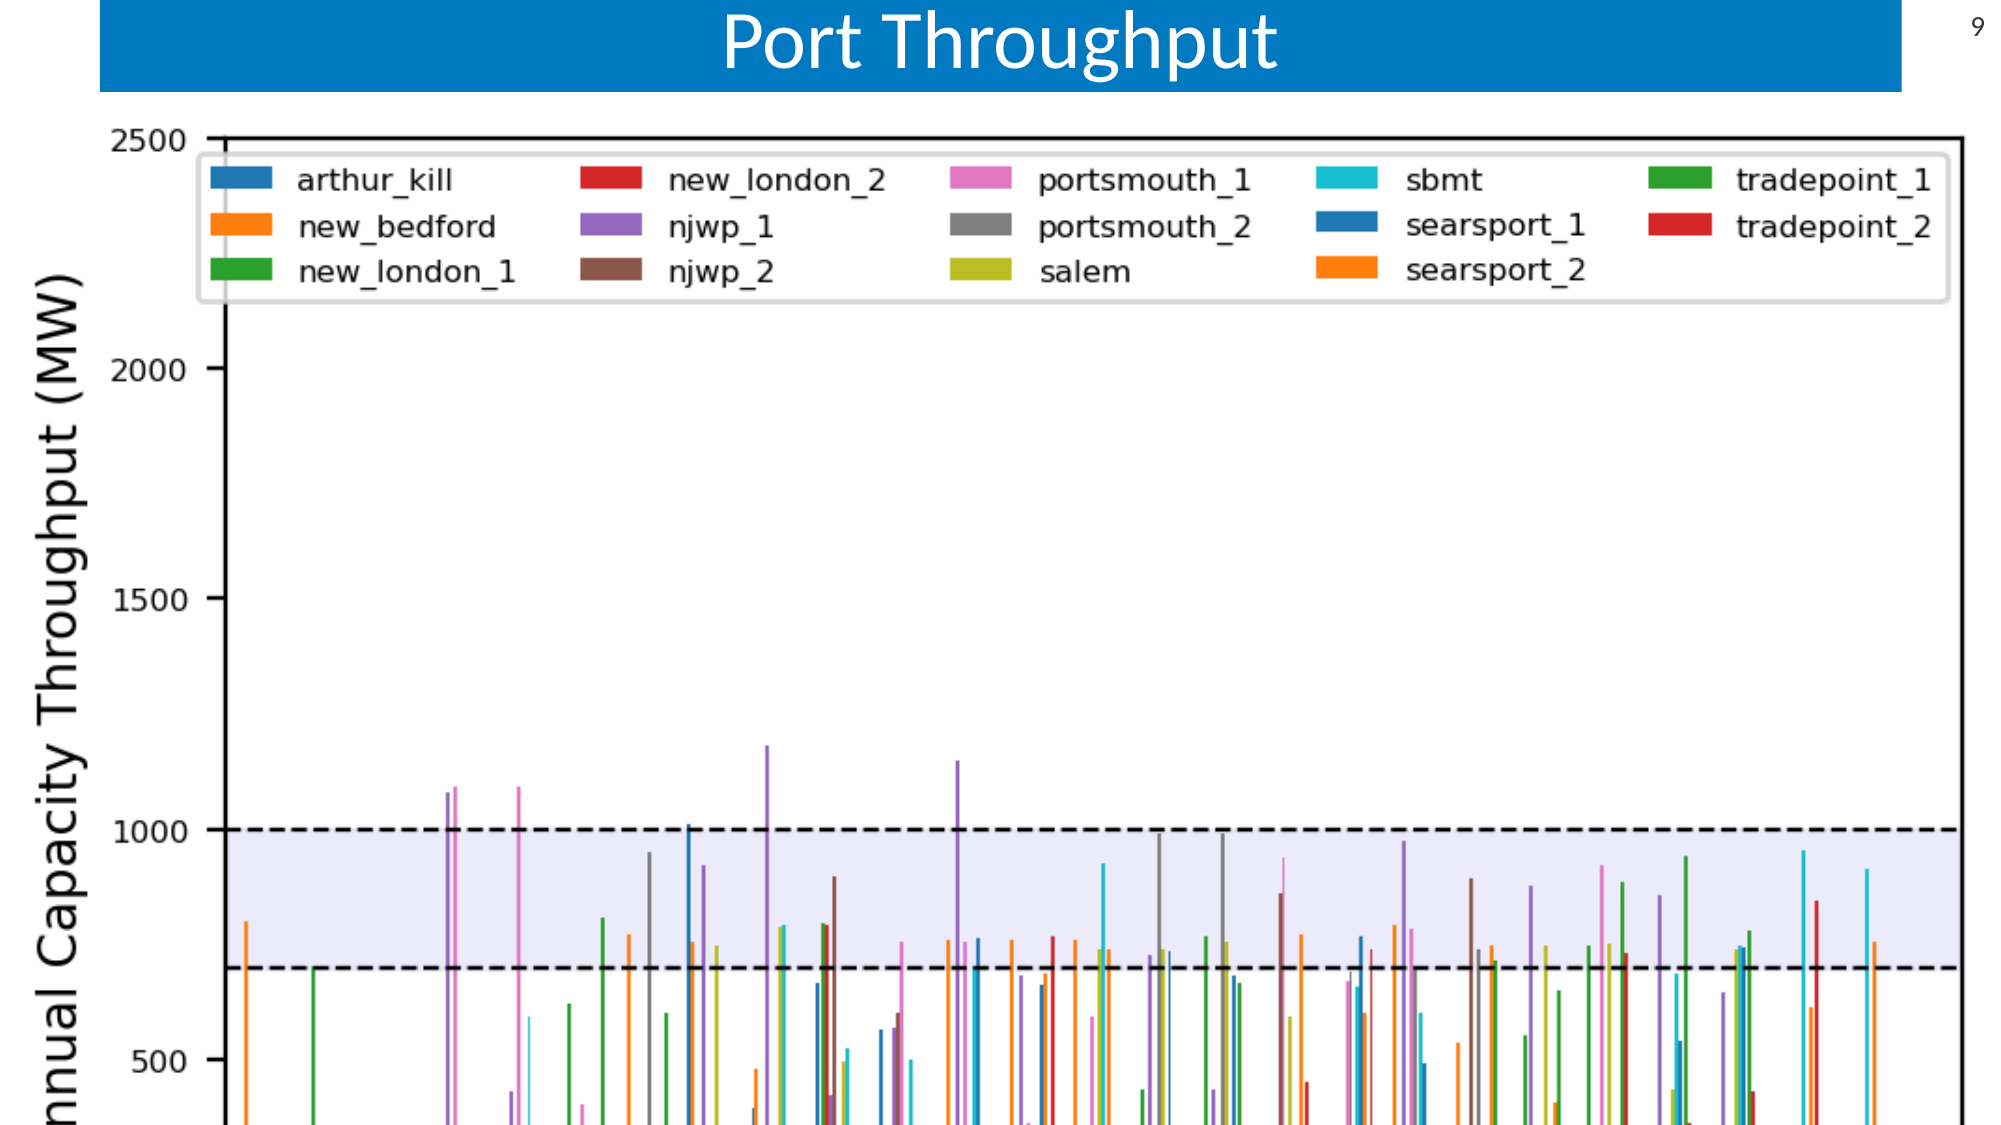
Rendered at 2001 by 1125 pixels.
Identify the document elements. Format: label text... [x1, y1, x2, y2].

picture [0, 92, 2000, 1125]
title Port Throughput [99, 0, 1902, 91]
